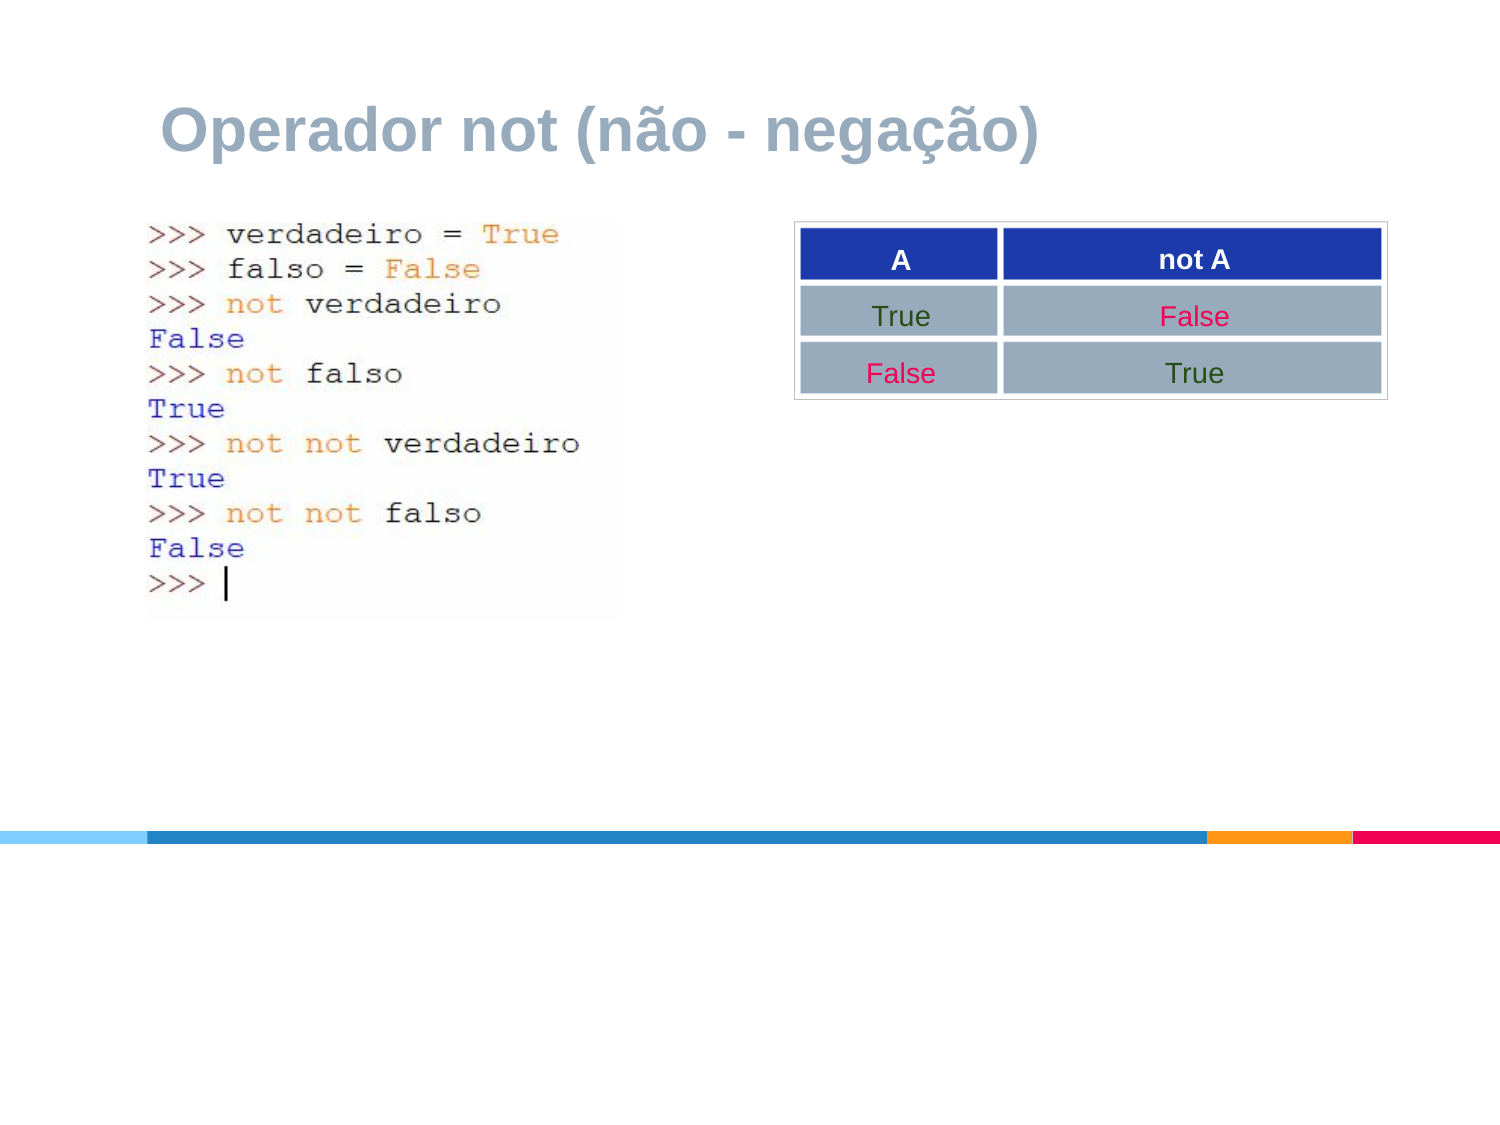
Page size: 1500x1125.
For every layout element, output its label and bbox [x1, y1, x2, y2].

picture [0, 0, 1500, 844]
